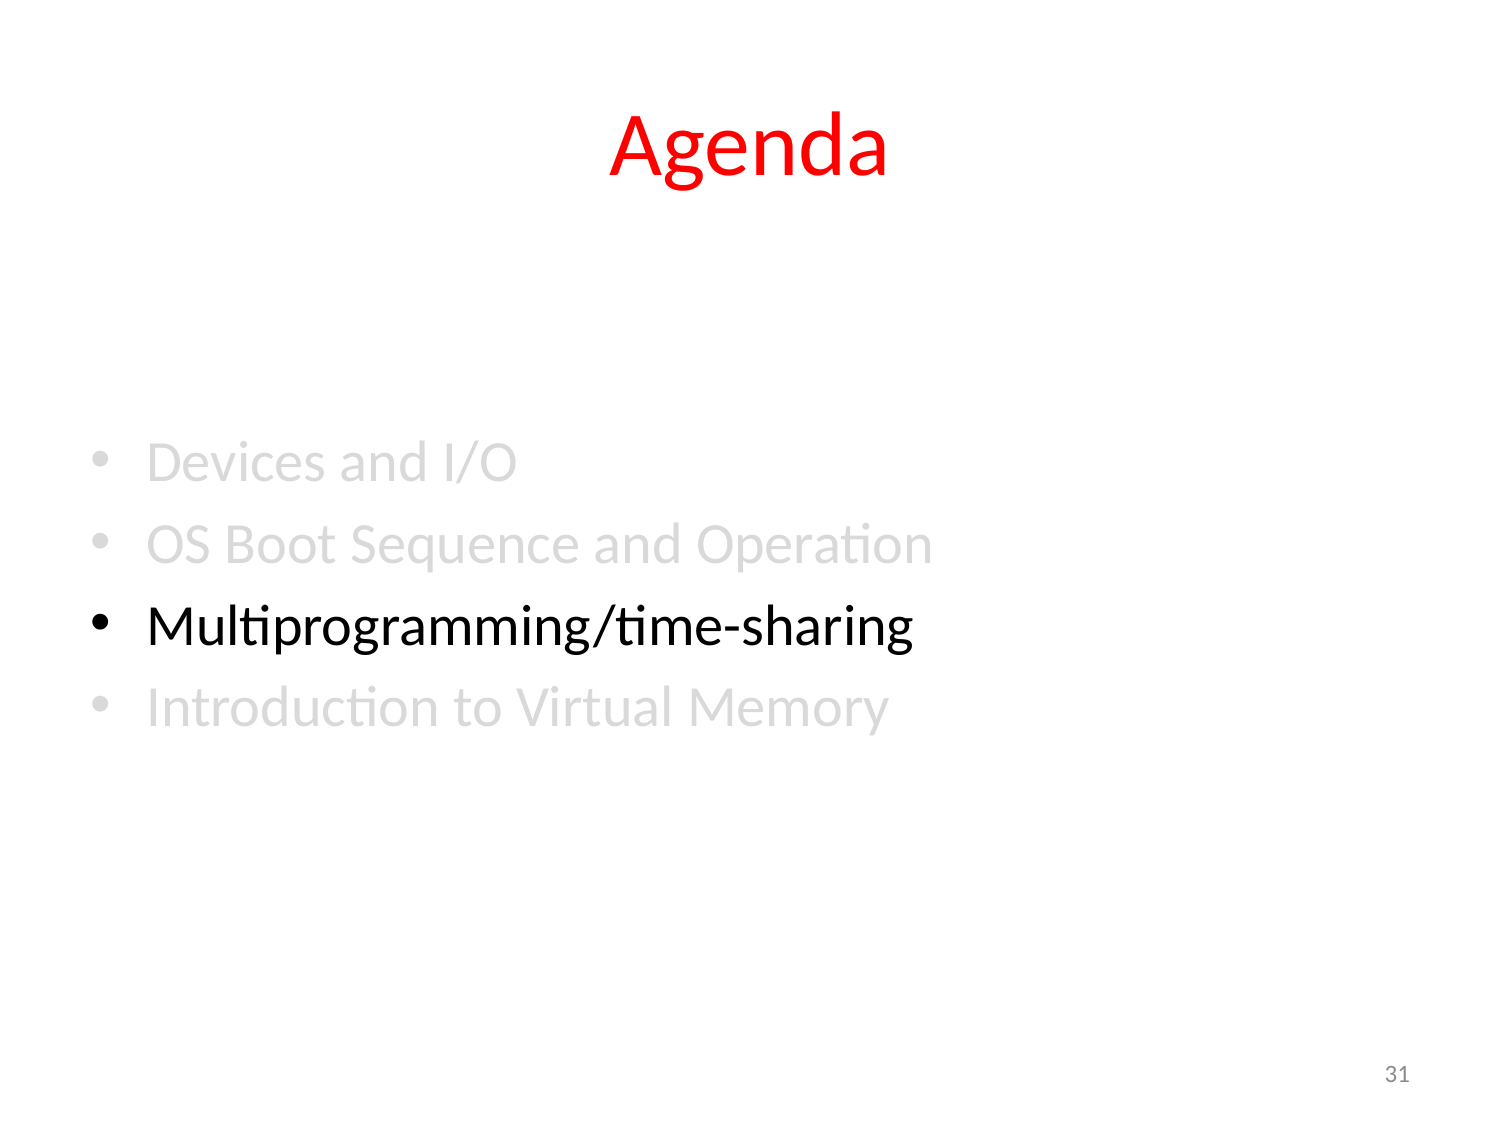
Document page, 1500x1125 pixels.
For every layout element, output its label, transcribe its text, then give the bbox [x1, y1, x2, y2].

slide_number 31 [1074, 1042, 1425, 1103]
title Agenda [75, 45, 1425, 209]
list Devices and I/O OS Boot Sequence and Operation Multiprogramming/time-sharing Introduction to Virtual Memory [75, 209, 1425, 953]
